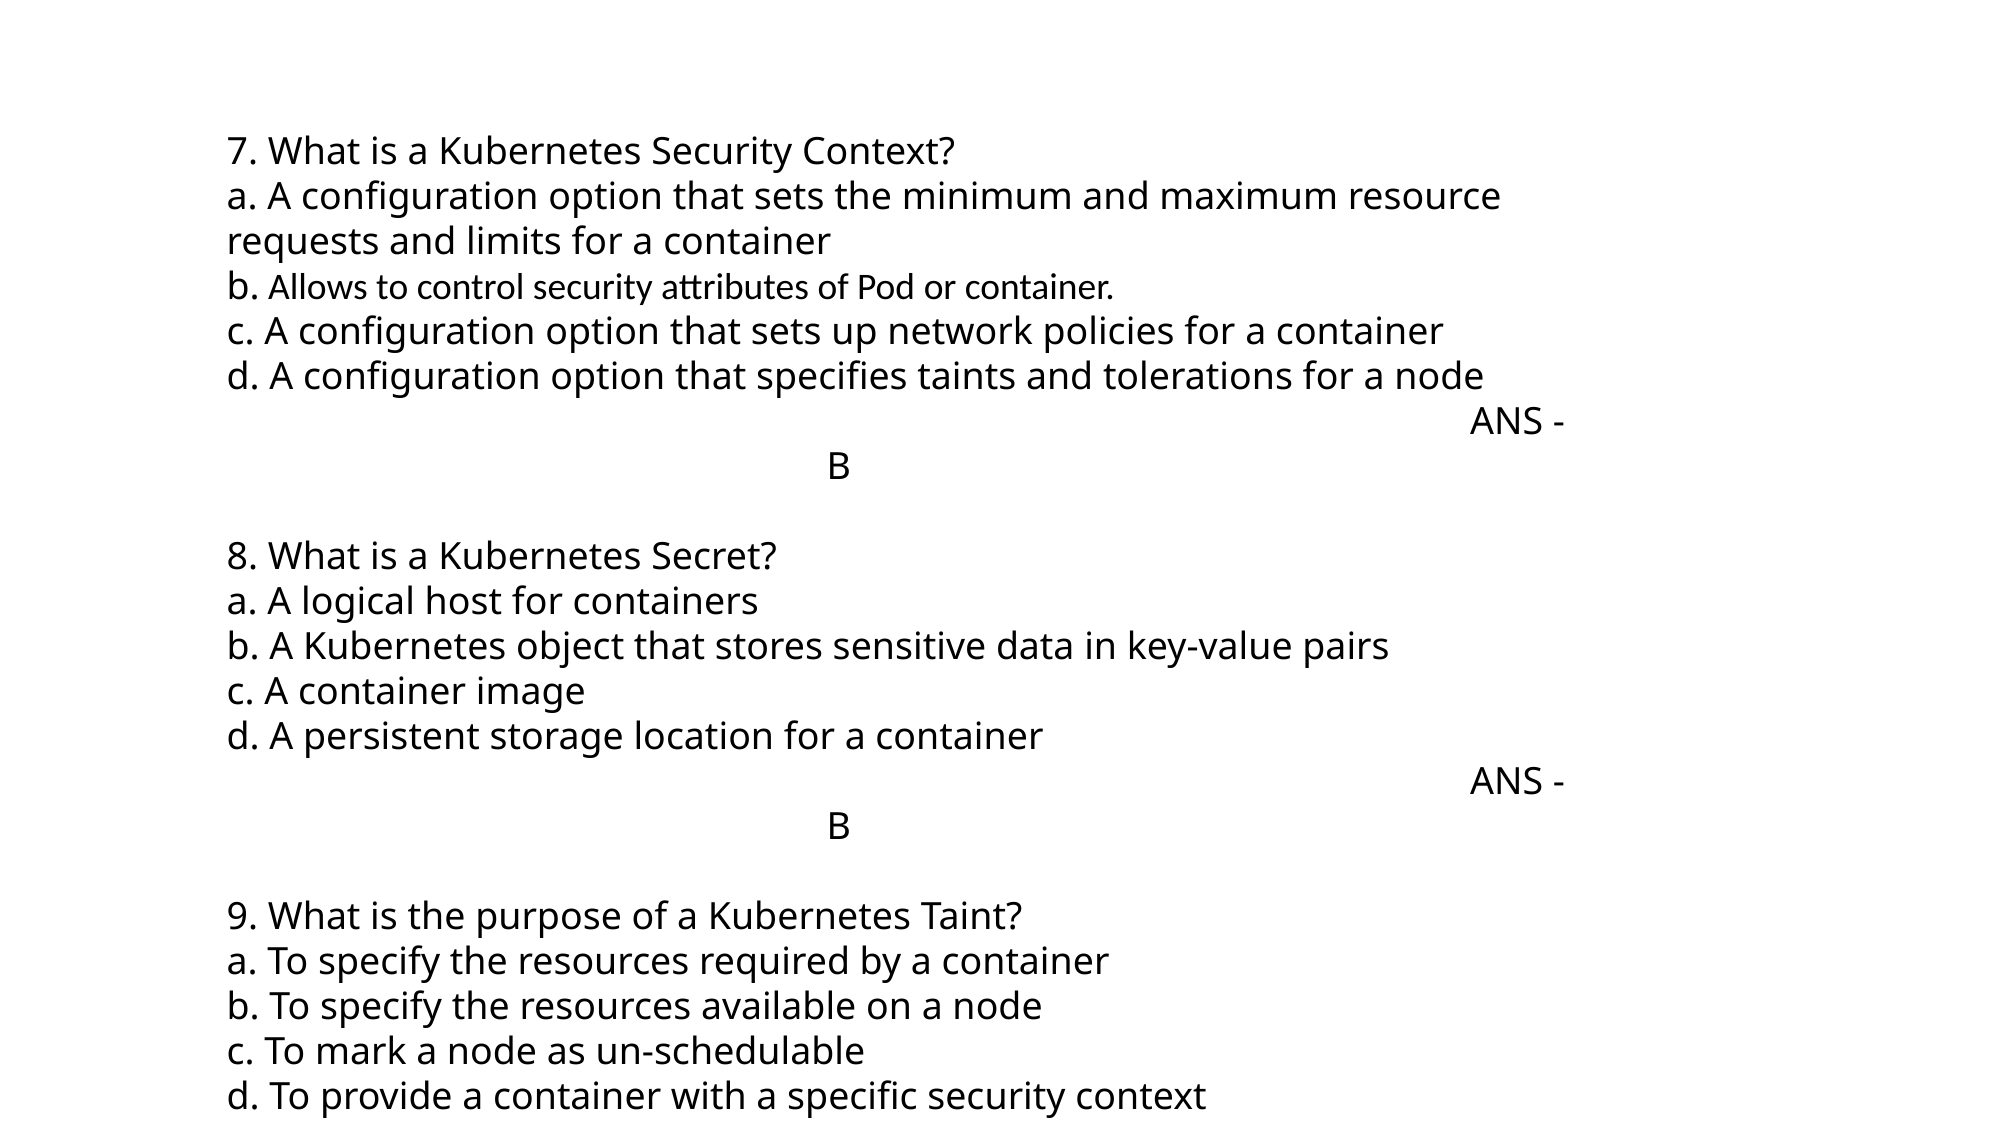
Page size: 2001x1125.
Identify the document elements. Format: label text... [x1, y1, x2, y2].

text_box 7. What is a Kubernetes Security Context? a. A configuration option that sets the minimum and maximum resource requests and limits for a container b. Allows to control security attributes of Pod or container. c. A configuration option that sets up network policies for a container d. A configuration option that specifies taints and tolerations for a node ANS - B 8. What is a Kubernetes Secret? a. A logical host for containers b. A Kubernetes object that stores sensitive data in key-value pairs c. A container image d. A persistent storage location for a container ANS - B 9. What is the purpose of a Kubernetes Taint? a. To specify the resources required by a container b. To specify the resources available on a node c. To mark a node as un-schedulable d. To provide a container with a specific security context ANS - C [211, 119, 1609, 1125]
